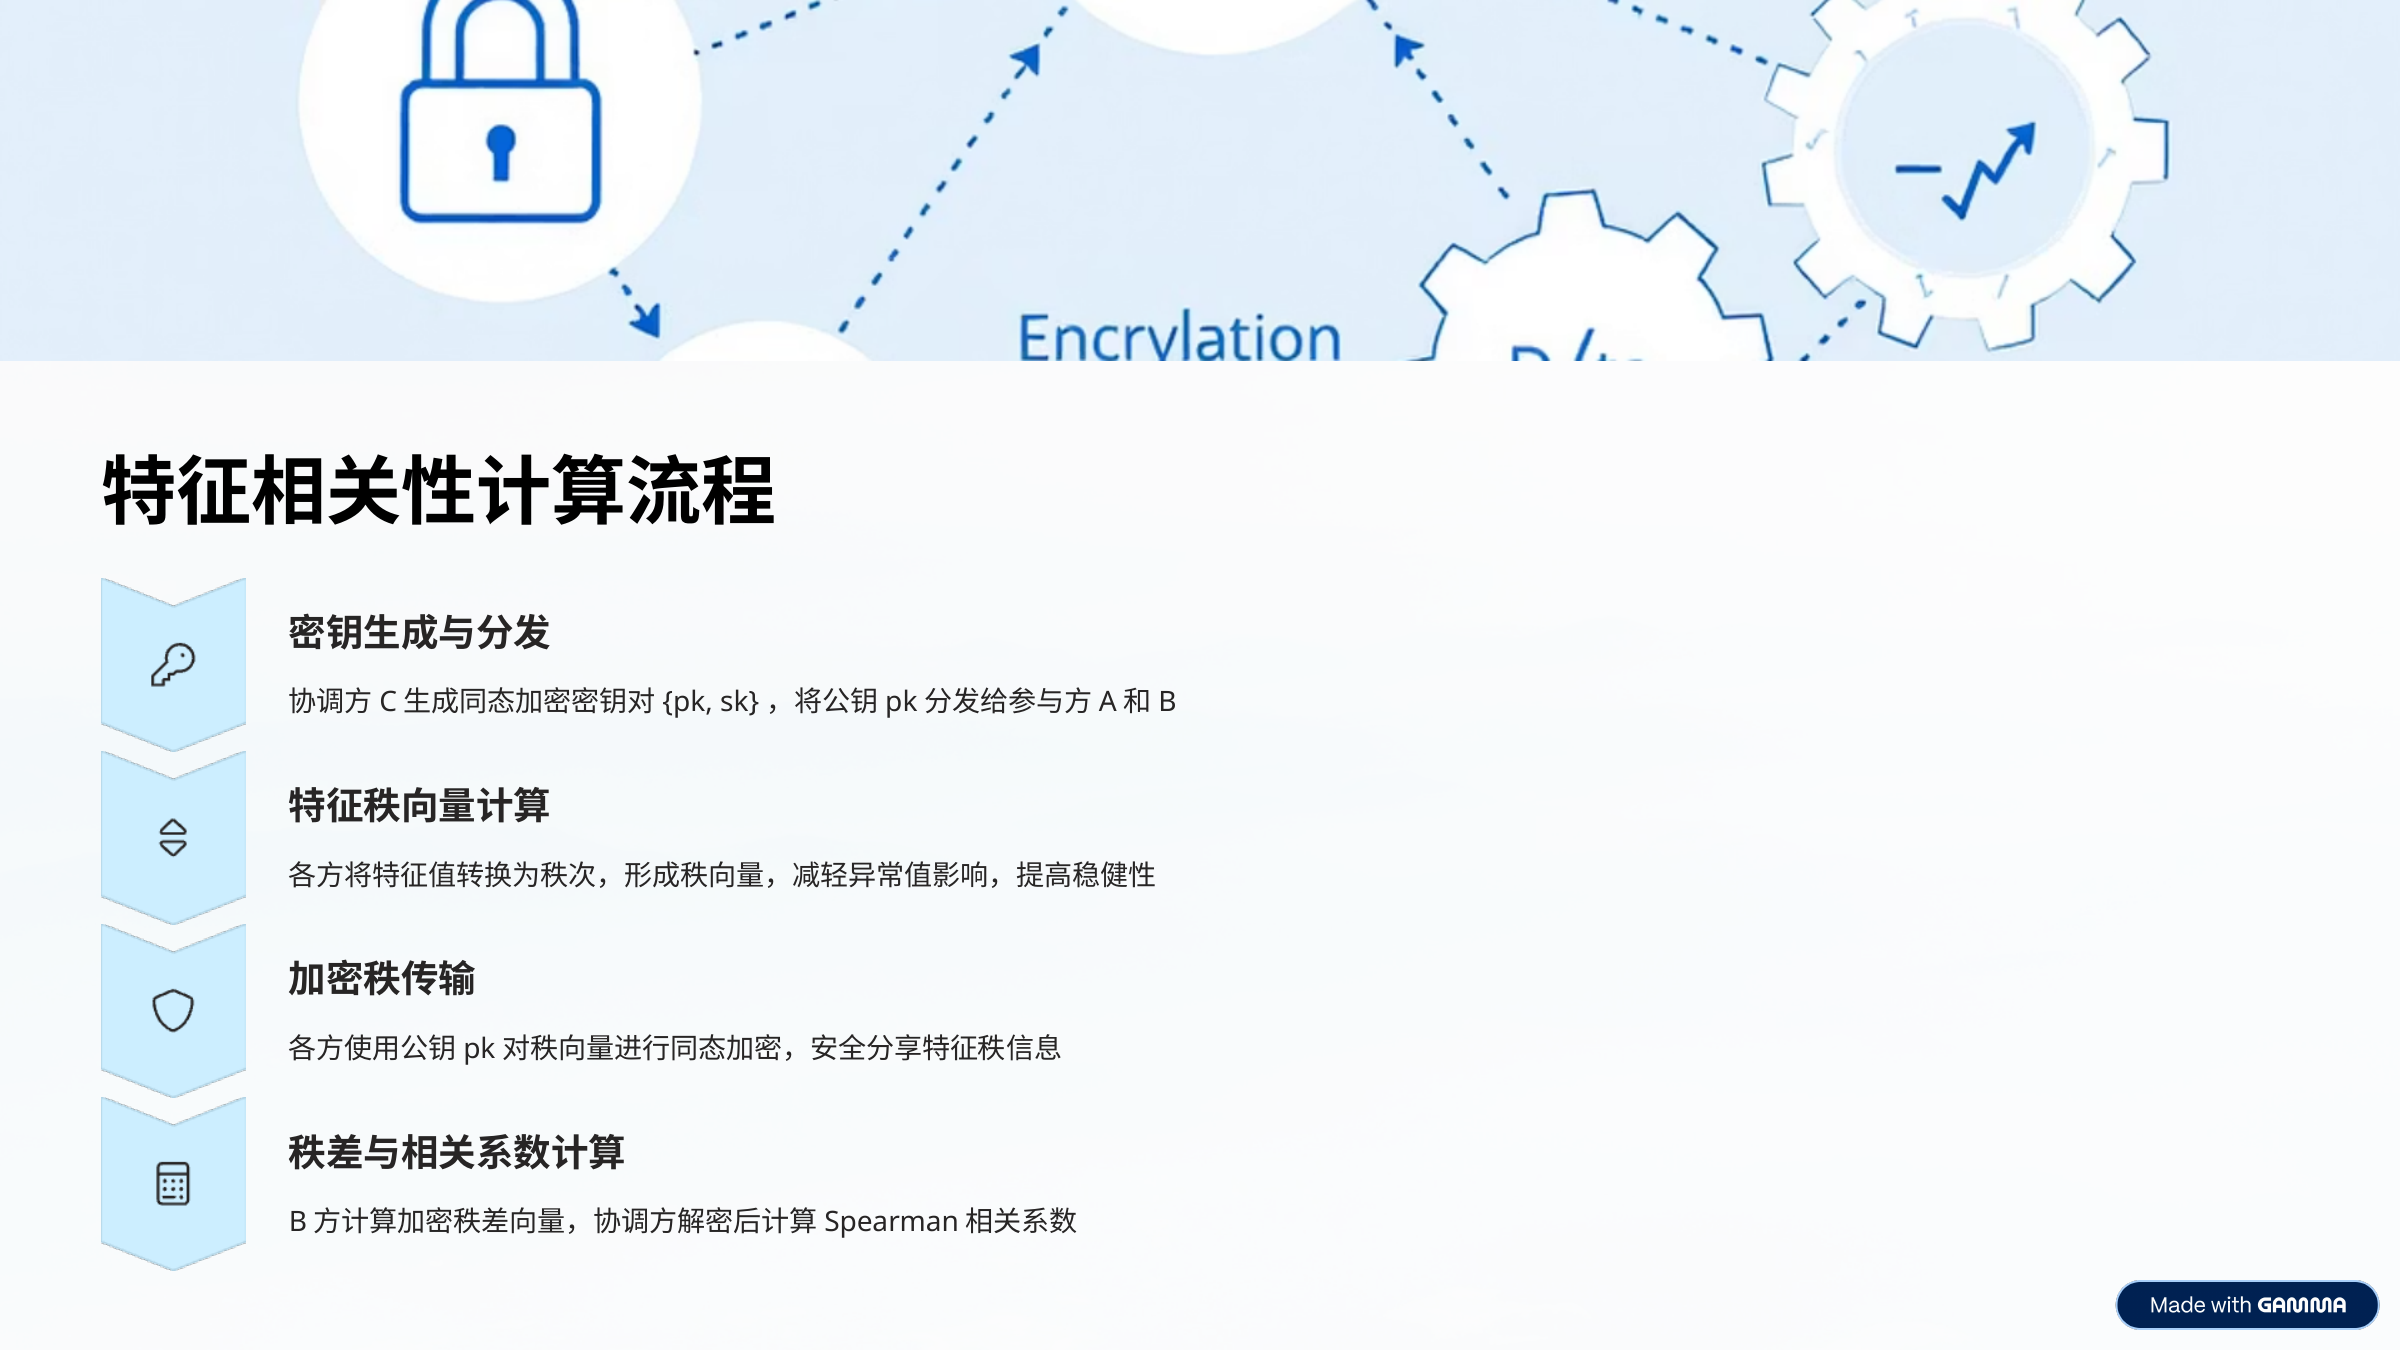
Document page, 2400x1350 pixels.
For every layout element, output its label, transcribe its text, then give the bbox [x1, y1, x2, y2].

text_box B方计算加密秩差向量，协调方解密后计算Spearman相关系数 [288, 1191, 2299, 1238]
text_box 加密秩传输 [288, 953, 668, 1001]
picture [0, 0, 2400, 361]
text_box 各方将特征值转换为秩次，形成秩向量，减轻异常值影响，提高稳健性 [288, 844, 2299, 892]
text_box 协调方C生成同态加密密钥对{pk, sk}，将公钥pk分发给参与方A和B [288, 671, 2299, 718]
text_box 密钥生成与分发 [288, 607, 668, 655]
text_box 特征相关性计算流程 [100, 440, 859, 535]
text_box 秩差与相关系数计算 [288, 1126, 668, 1174]
text_box 特征秩向量计算 [288, 780, 668, 828]
text_box 各方使用公钥pk对秩向量进行同态加密，安全分享特征秩信息 [288, 1018, 2299, 1065]
picture [2106, 1271, 2389, 1339]
picture [100, 578, 246, 1272]
